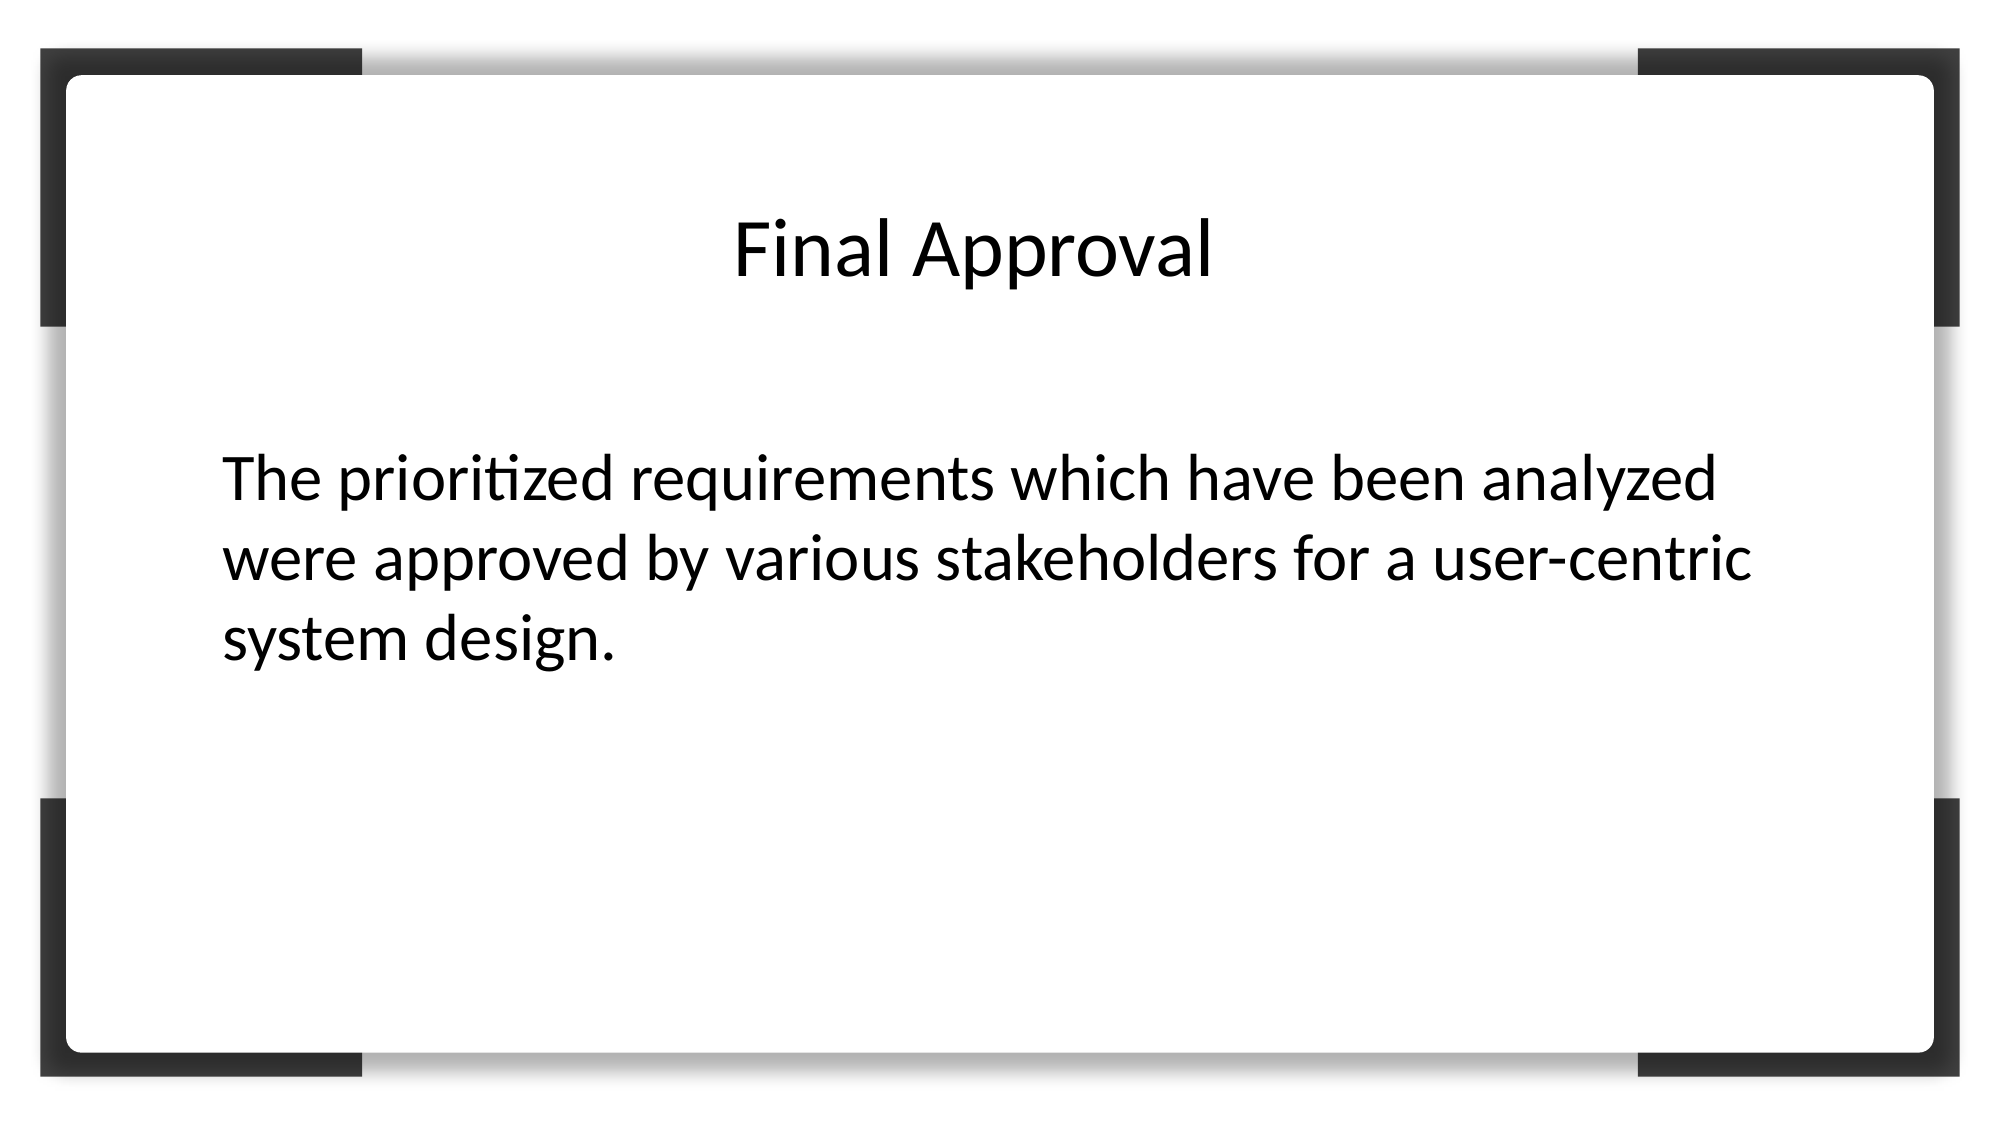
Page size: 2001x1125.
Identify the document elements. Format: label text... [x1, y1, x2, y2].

text_box [1953, 1069, 1961, 1078]
text_box [39, 1066, 48, 1078]
text_box [39, 47, 54, 61]
text_box [65, 74, 1935, 1054]
text_box The prioritized requirements which have been analyzed were approved by various stakeholders for a user-centric system design. [207, 426, 1820, 778]
text_box [207, 49, 699, 104]
text_box [1947, 47, 1961, 59]
text_box Final Approval [405, 185, 1543, 301]
